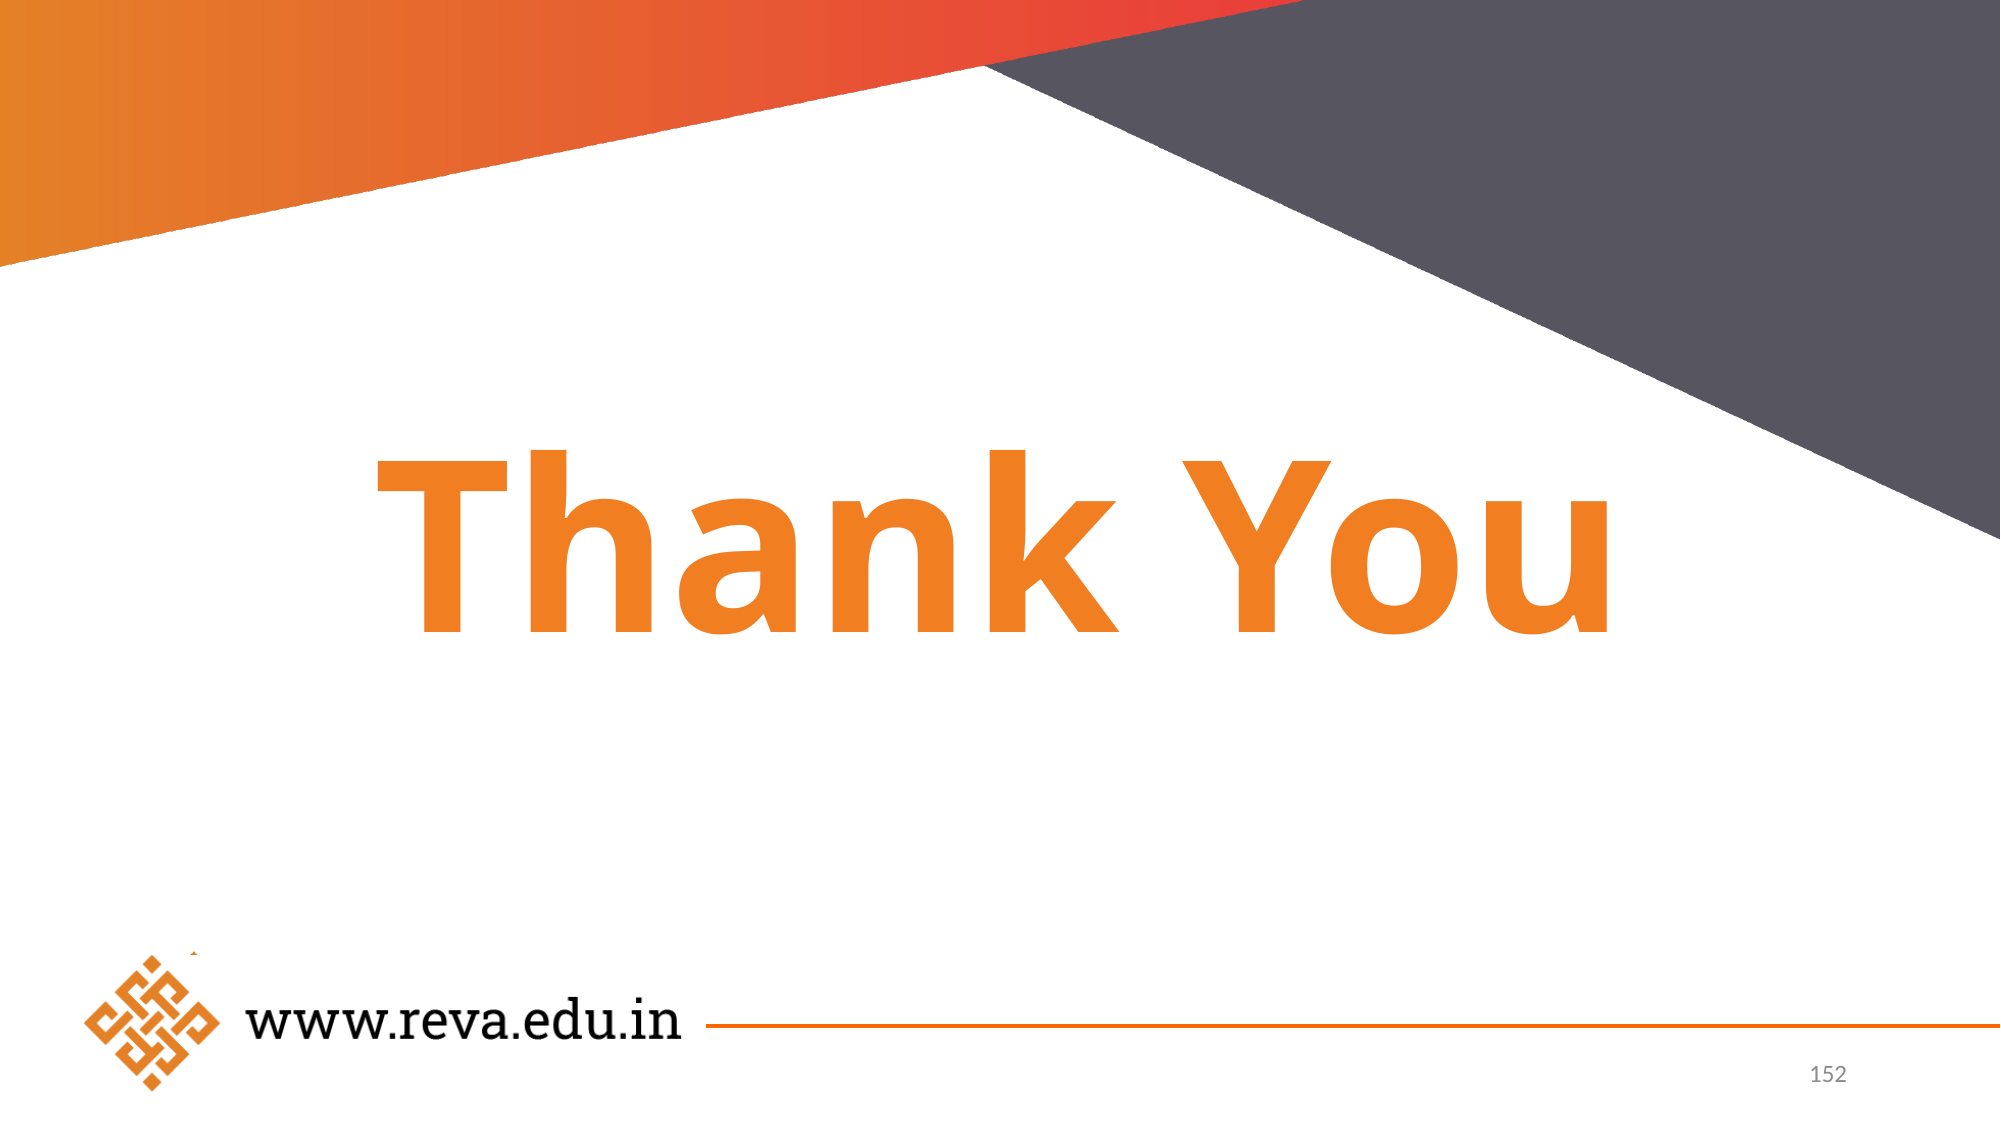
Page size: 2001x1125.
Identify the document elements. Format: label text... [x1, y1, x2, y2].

picture [0, 0, 2000, 1125]
slide_number 152 [1412, 1042, 1863, 1103]
text_box Thank You [359, 417, 1641, 692]
